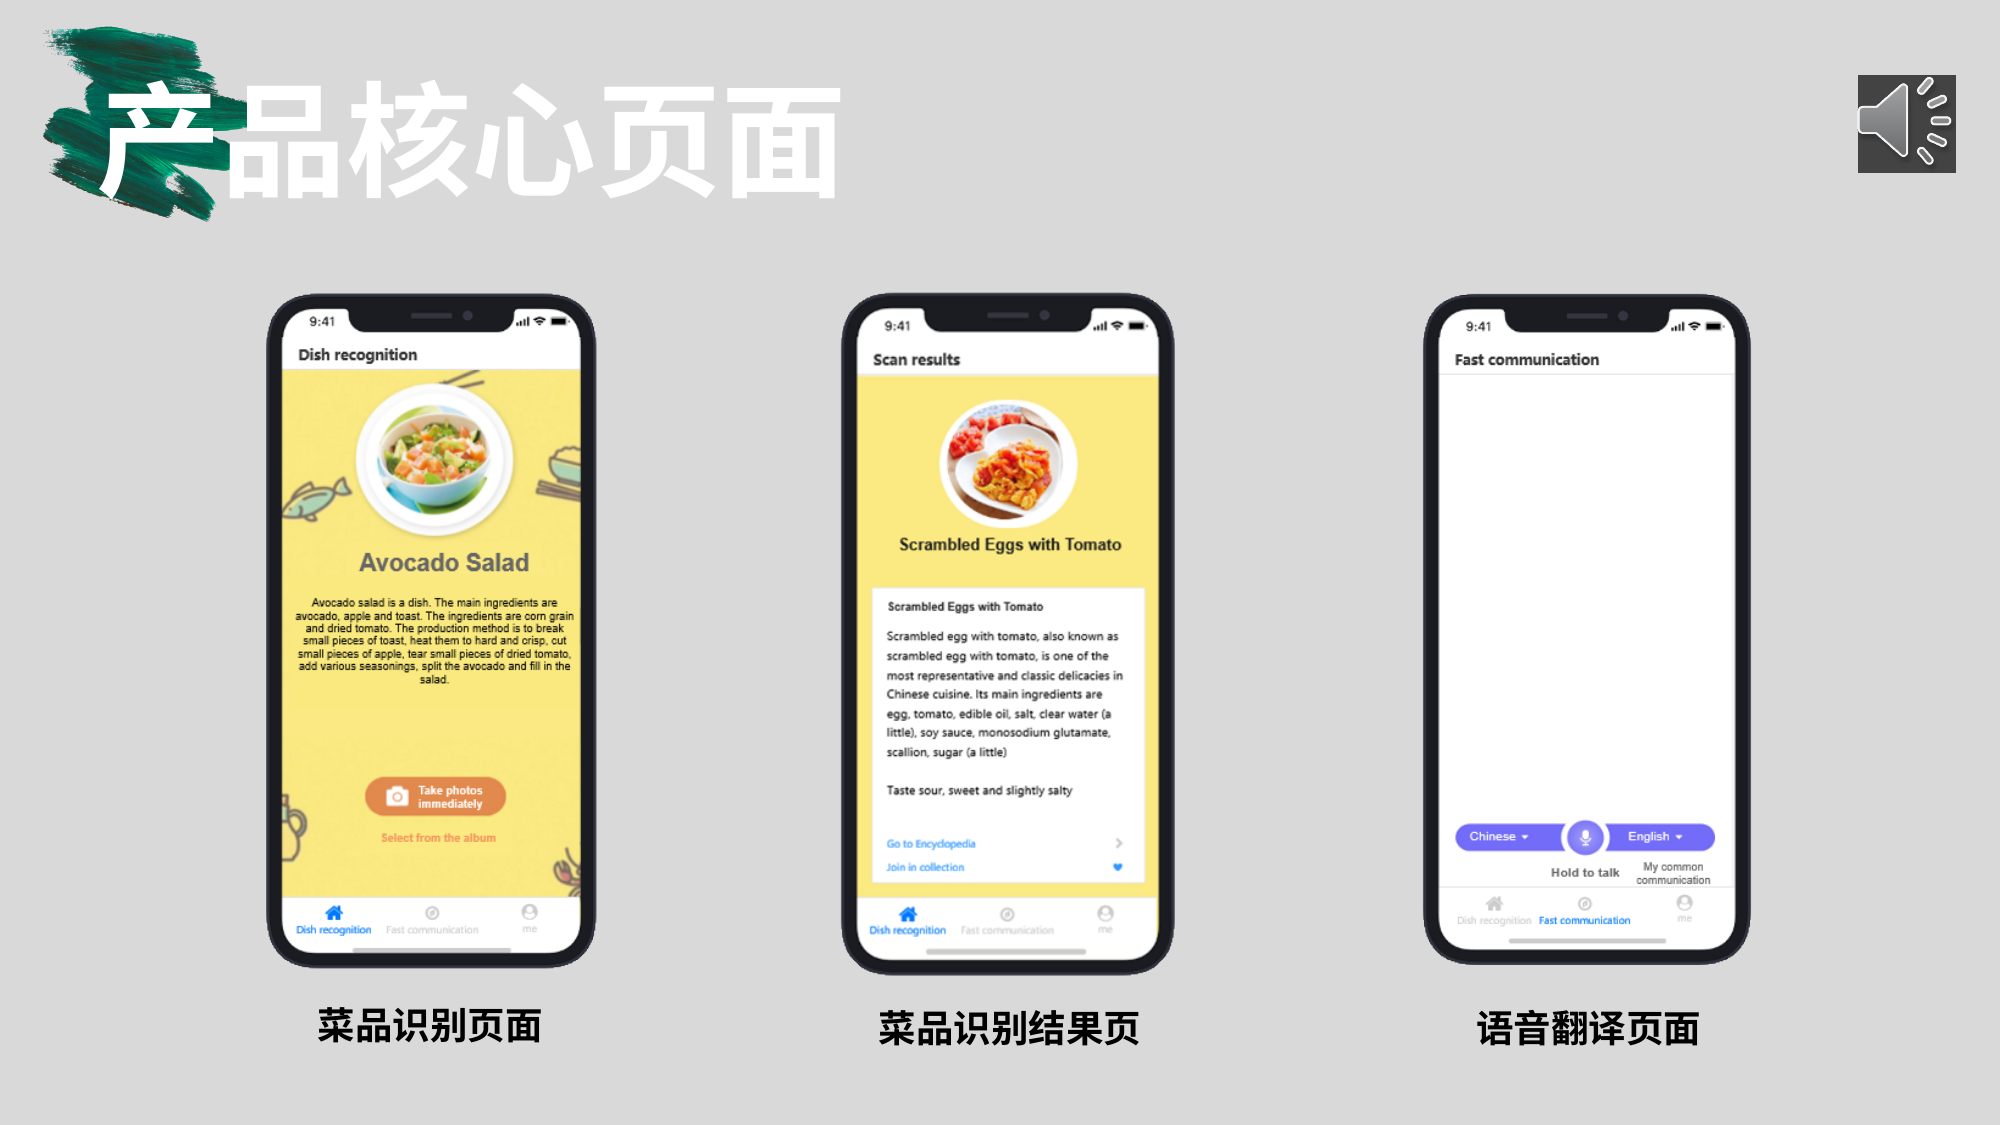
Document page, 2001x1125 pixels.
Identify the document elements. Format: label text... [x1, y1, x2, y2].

picture [1407, 284, 1766, 975]
text_box 语音翻译页面 [1461, 997, 1799, 1057]
text_box 菜品识别结果页 [863, 997, 1202, 1057]
picture [42, 26, 256, 222]
picture [826, 279, 1185, 987]
picture [255, 286, 614, 981]
text_box 产品核心页面 [256, 54, 1116, 220]
picture [1857, 73, 1958, 174]
text_box 菜品识别页面 [302, 994, 641, 1055]
